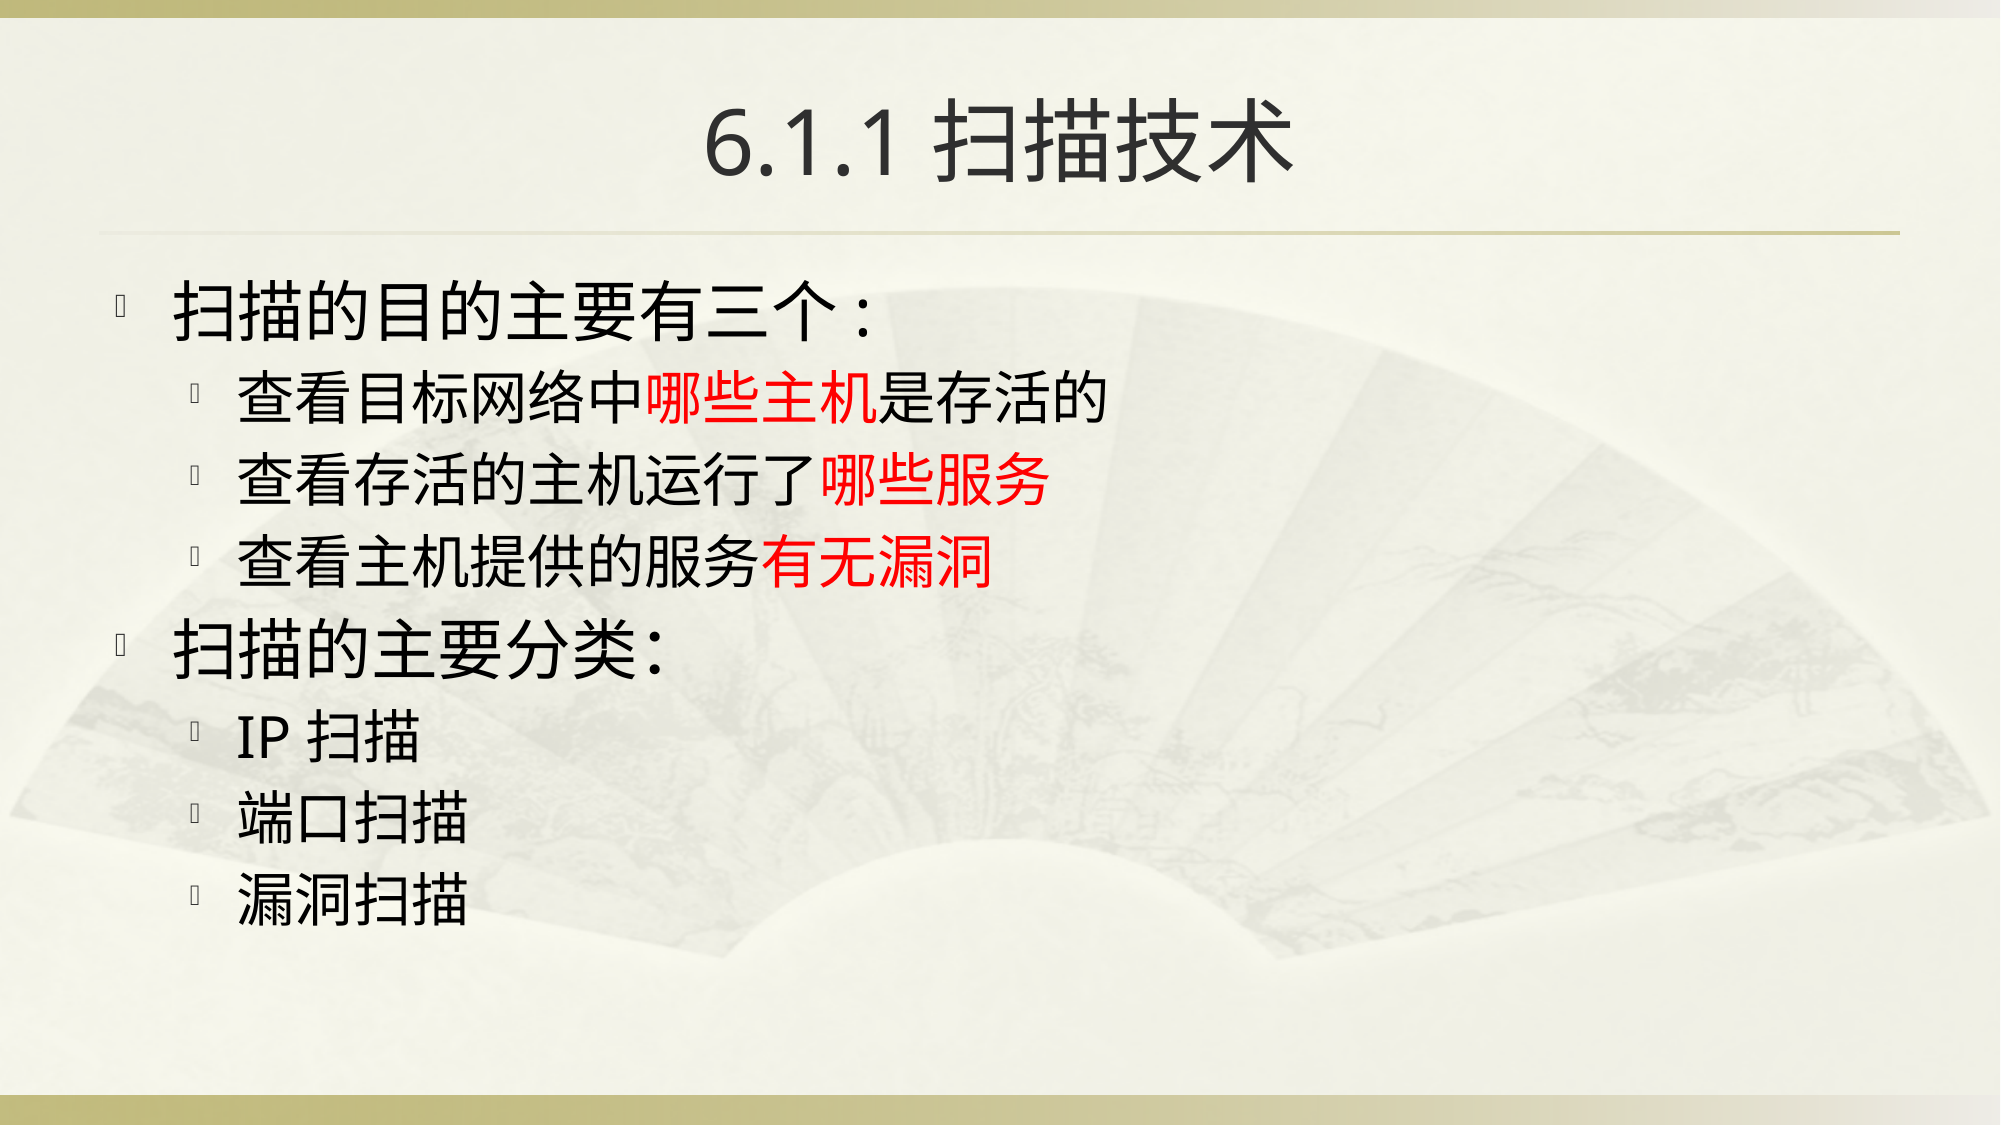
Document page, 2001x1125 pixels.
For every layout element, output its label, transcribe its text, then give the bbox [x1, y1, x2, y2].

list 扫描的目的主要有三个: 查看目标网络中哪些主机是存活的 查看存活的主机运行了哪些服务 查看主机提供的服务有无漏洞 扫描的主要分类： IP扫描 端口扫描 漏洞扫描 [99, 262, 1900, 1032]
title 6.1.1扫描技术 [99, 45, 1900, 233]
